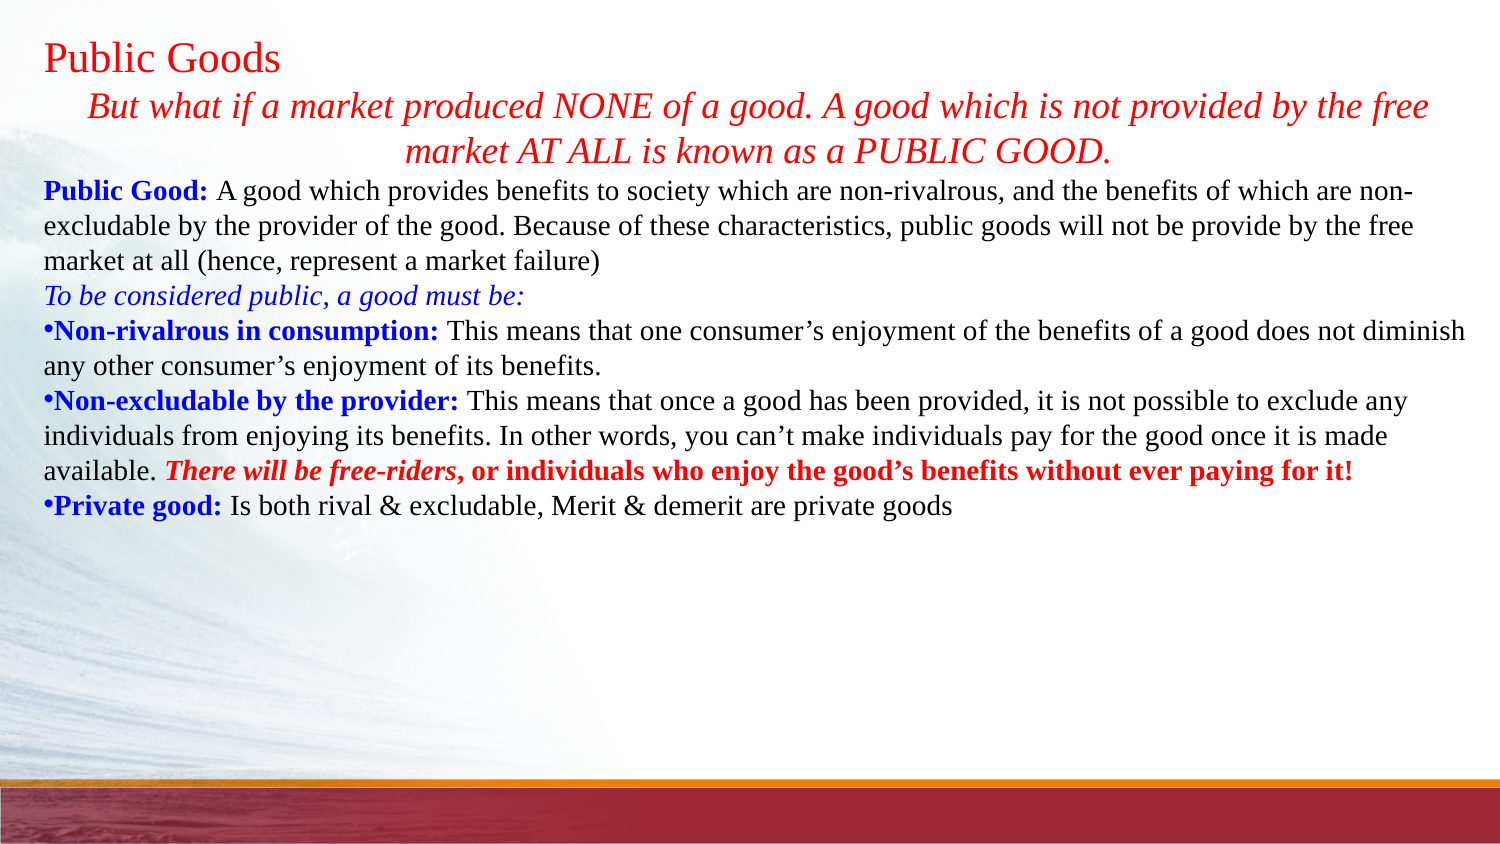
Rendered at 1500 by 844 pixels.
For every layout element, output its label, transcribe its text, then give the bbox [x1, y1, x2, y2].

text_box Public Goods But what if a market produced NONE of a good. A good which is not provided by the free market AT ALL is known as a PUBLIC GOOD. Public Good: A good which provides benefits to society which are non-rivalrous, and the benefits of which are non-excludable by the provider of the good. Because of these characteristics, public goods will not be provide by the free market at all (hence, represent a market failure) To be considered public, a good must be: Non-rivalrous in consumption: This means that one consumer’s enjoyment of the benefits of a good does not diminish any other consumer’s enjoyment of its benefits. Non-excludable by the provider: This means that once a good has been provided, it is not possible to exclude any individuals from enjoying its benefits. In other words, you can’t make individuals pay for the good once it is made available. There will be free-riders, or individuals who enjoy the good’s benefits without ever paying for it! Private good: Is both rival & excludable, Merit & demerit are private goods [32, 23, 1486, 521]
picture [0, 0, 1500, 844]
